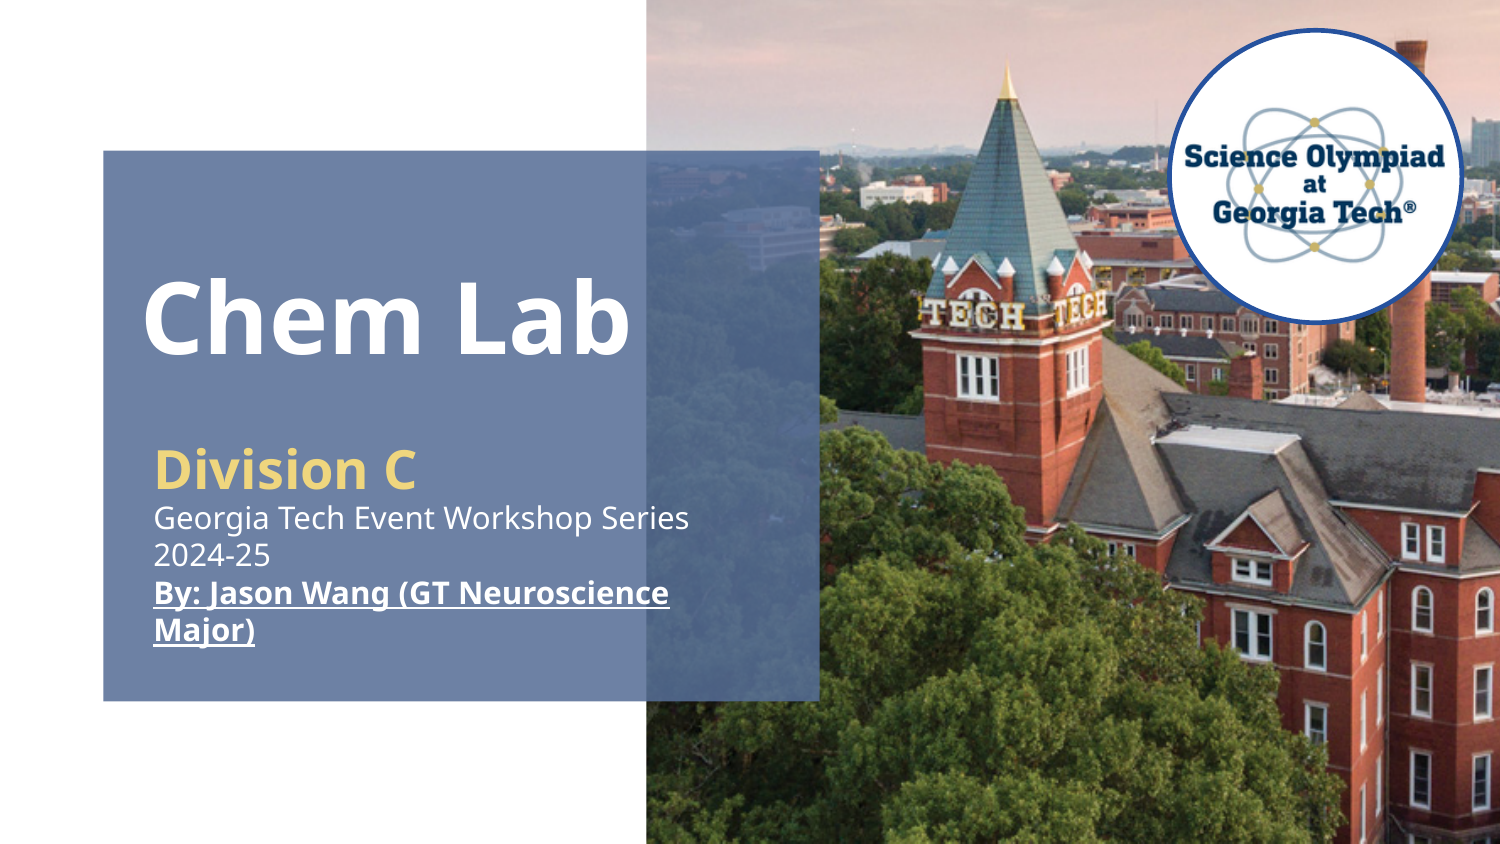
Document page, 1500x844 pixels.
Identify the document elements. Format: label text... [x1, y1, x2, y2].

title Chem Lab [125, 218, 641, 390]
picture [646, 0, 1500, 844]
subtitle Georgia Tech Event Workshop Series 2024-25 By: Jason Wang (GT Neuroscience Major) [138, 545, 641, 663]
text_box [103, 150, 641, 702]
title Division C [138, 344, 641, 516]
